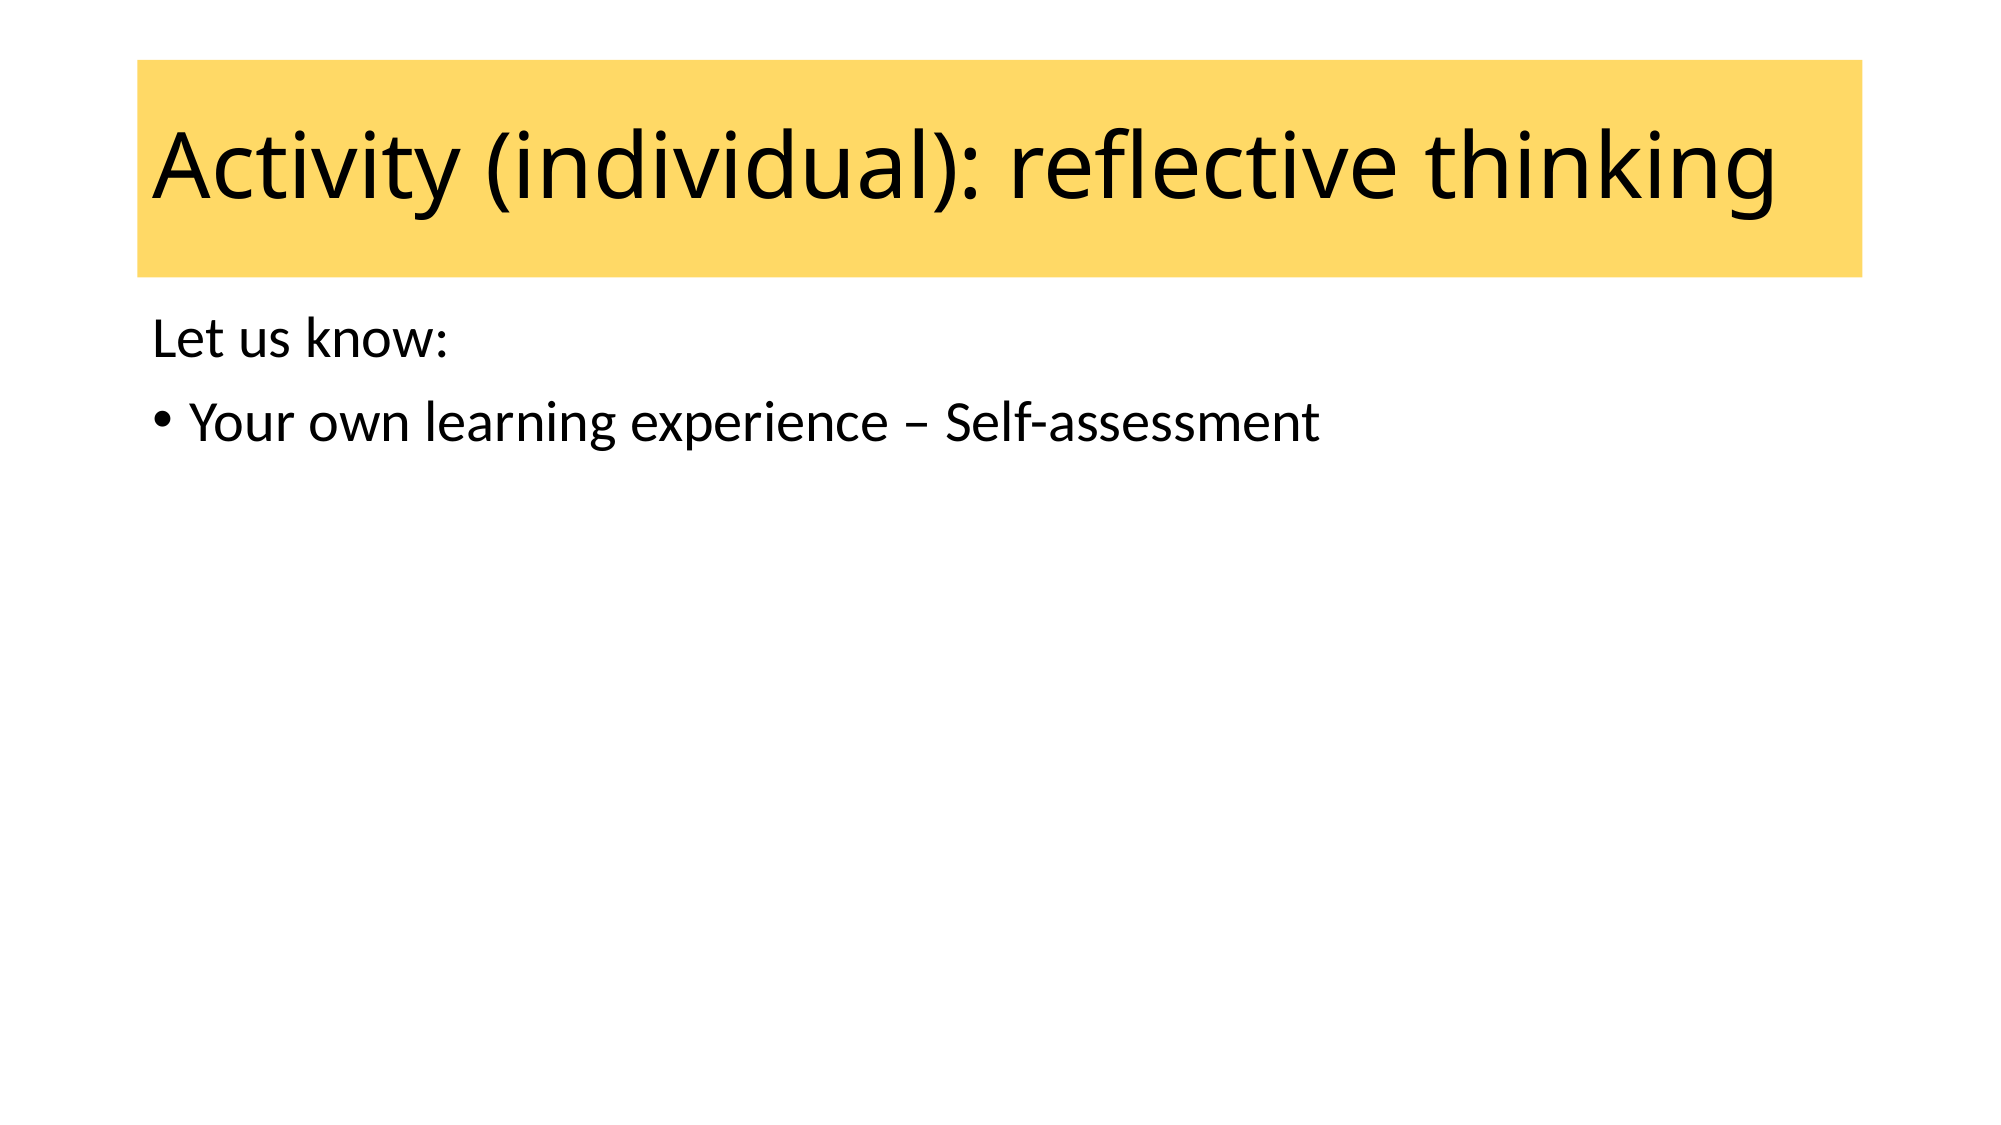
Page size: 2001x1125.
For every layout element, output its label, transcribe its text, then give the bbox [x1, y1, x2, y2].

title Activity (individual): reflective thinking [137, 59, 1863, 278]
list Let us know: Your own learning experience – Self-assessment [137, 299, 1863, 1014]
